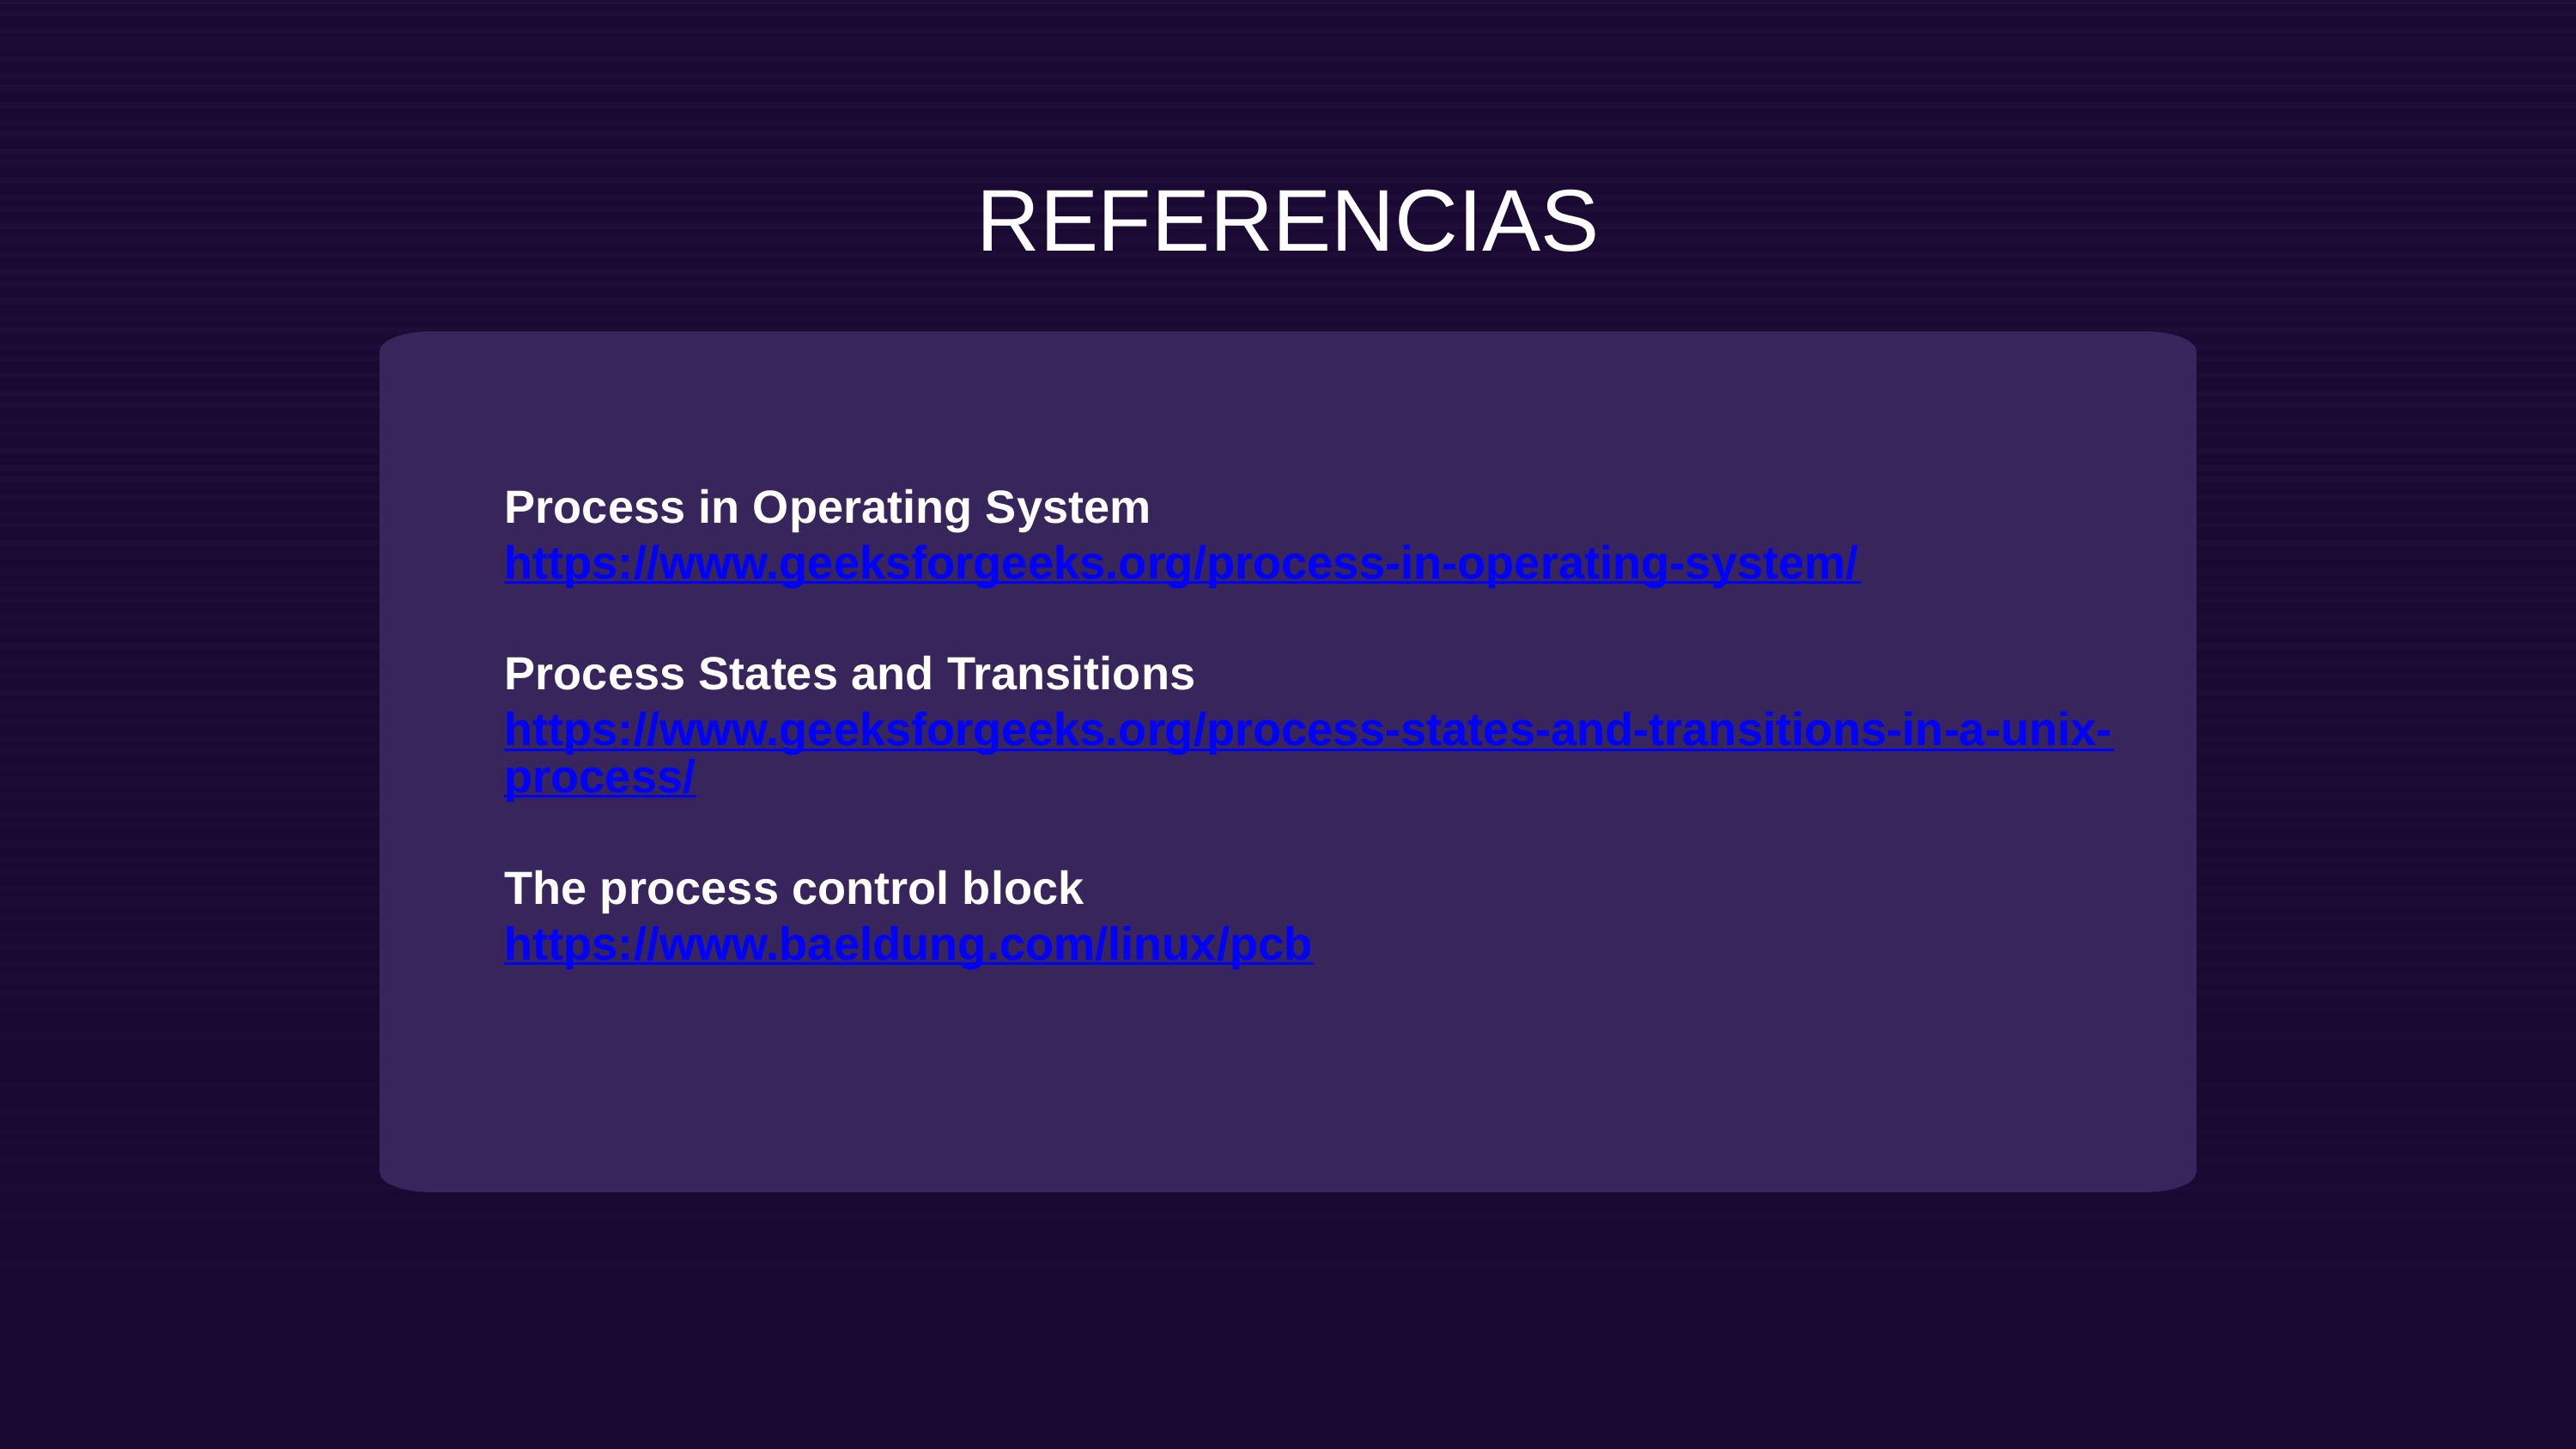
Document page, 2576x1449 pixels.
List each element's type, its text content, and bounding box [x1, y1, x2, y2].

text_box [379, 324, 2197, 1193]
text_box [0, 0, 2576, 1449]
text_box REFERENCIAS [323, 142, 2253, 270]
